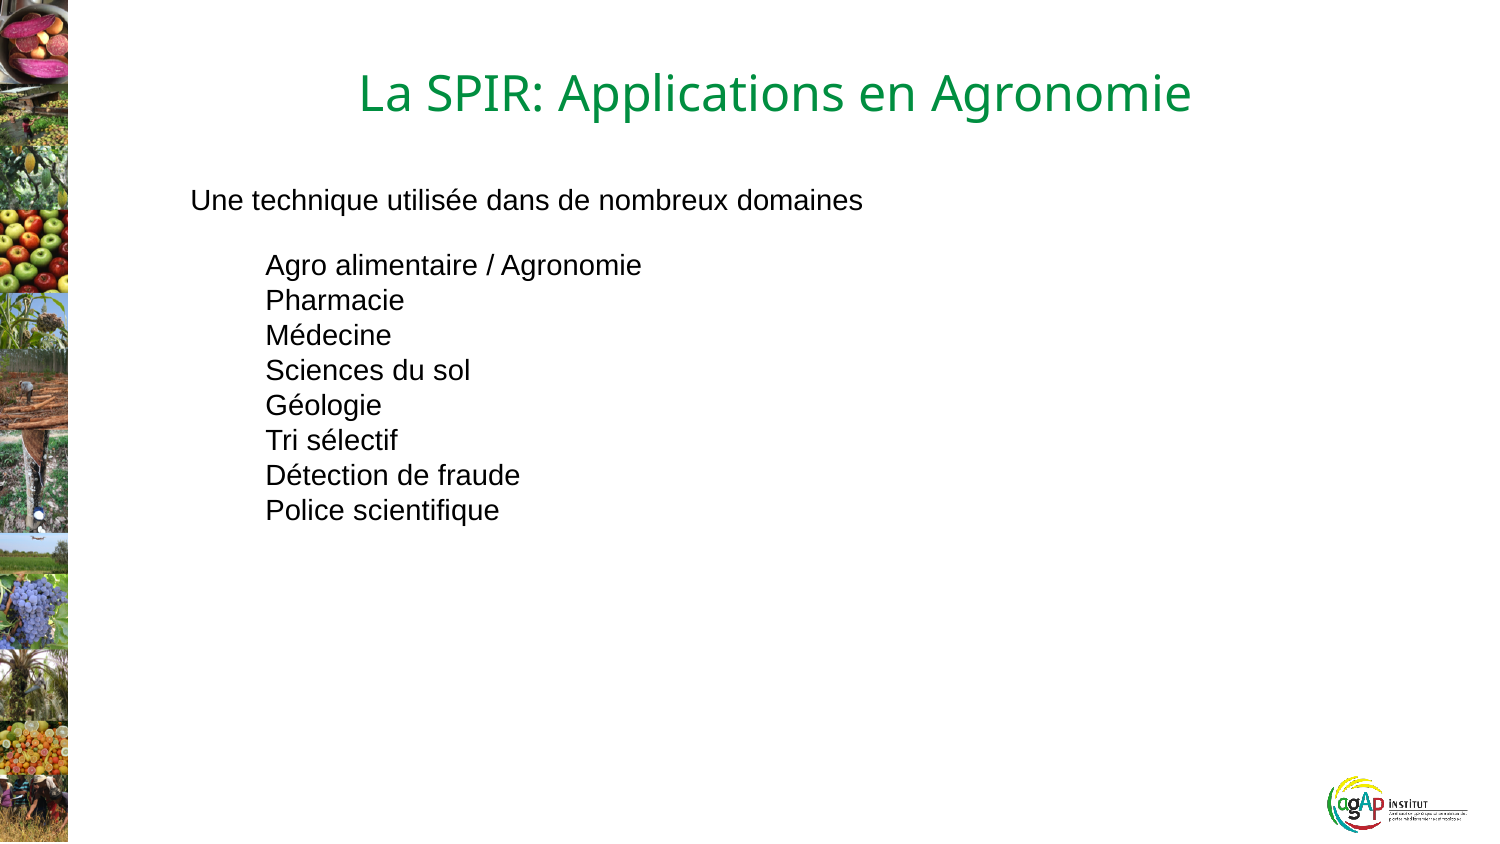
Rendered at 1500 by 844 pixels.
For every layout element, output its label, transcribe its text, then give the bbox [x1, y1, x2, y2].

picture [0, 0, 68, 842]
text_box La SPIR: Applications en Agronomie [145, 54, 1407, 130]
picture [1323, 776, 1471, 835]
text_box Une technique utilisée dans de nombreux domaines Agro alimentaire / Agronomie Pharmacie Médecine Sciences du sol Géologie Tri sélectif Détection de fraude Police scientifique [175, 174, 1002, 829]
